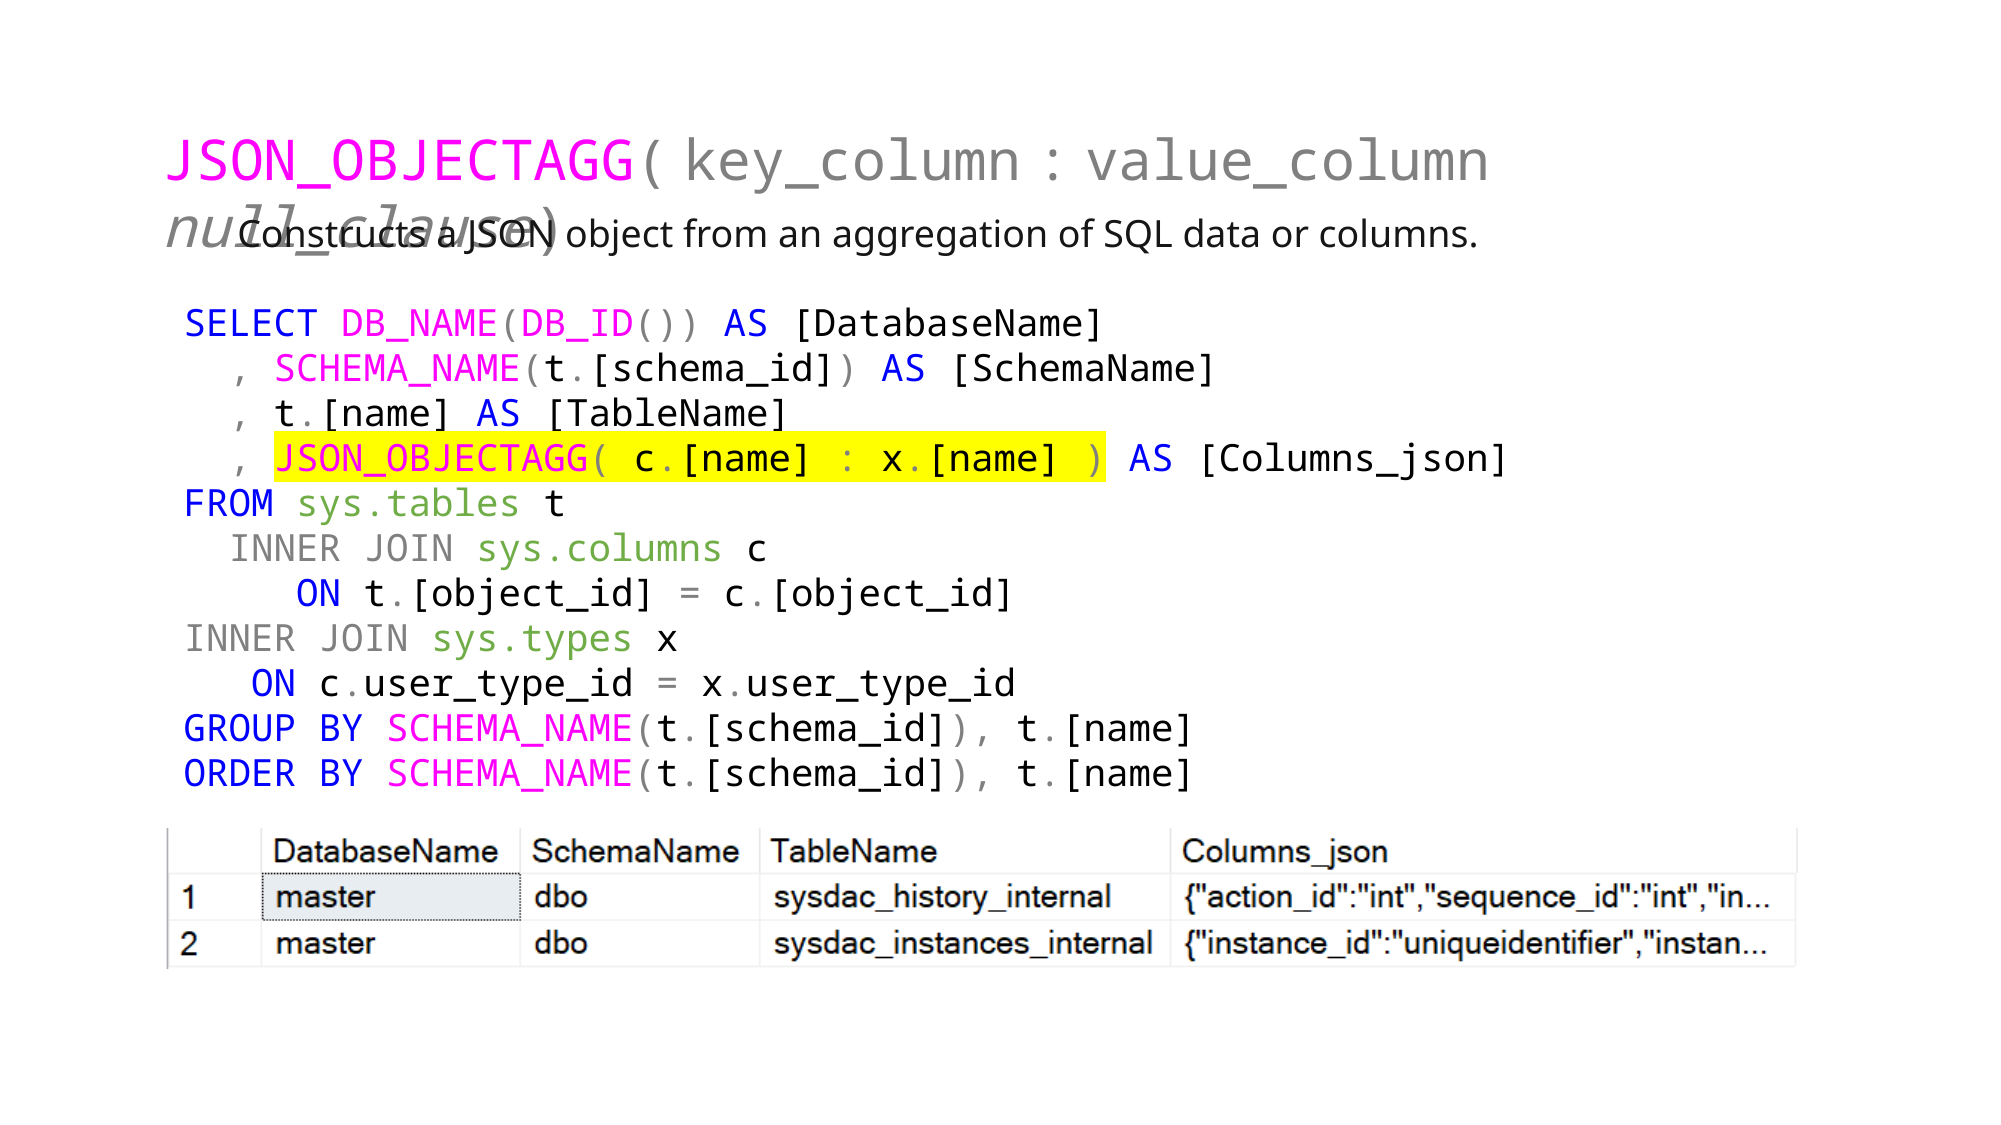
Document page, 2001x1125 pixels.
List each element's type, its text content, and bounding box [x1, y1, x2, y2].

text_box Constructs a JSON object from an aggregation of SQL data or columns. [212, 202, 1532, 263]
text_box SELECT DB_NAME(DB_ID()) AS [DatabaseName] , SCHEMA_NAME(t.[schema_id]) AS [SchemaName] , t.[name] AS [TableName] , JSON_OBJECTAGG( c.[name] : x.[name] ) AS [Columns_json] FROM sys.tables t INNER JOIN sys.columns c ON t.[object_id] = c.[object_id] INNER JOIN sys.types x ON c.user_type_id = x.user_type_id GROUP BY SCHEMA_NAME(t.[schema_id]), t.[name] ORDER BY SCHEMA_NAME(t.[schema_id]), t.[name] [168, 291, 1703, 801]
text_box JSON_OBJECTAGG( key_column : value_column null_clause) [147, 116, 1847, 267]
picture [164, 828, 1804, 969]
